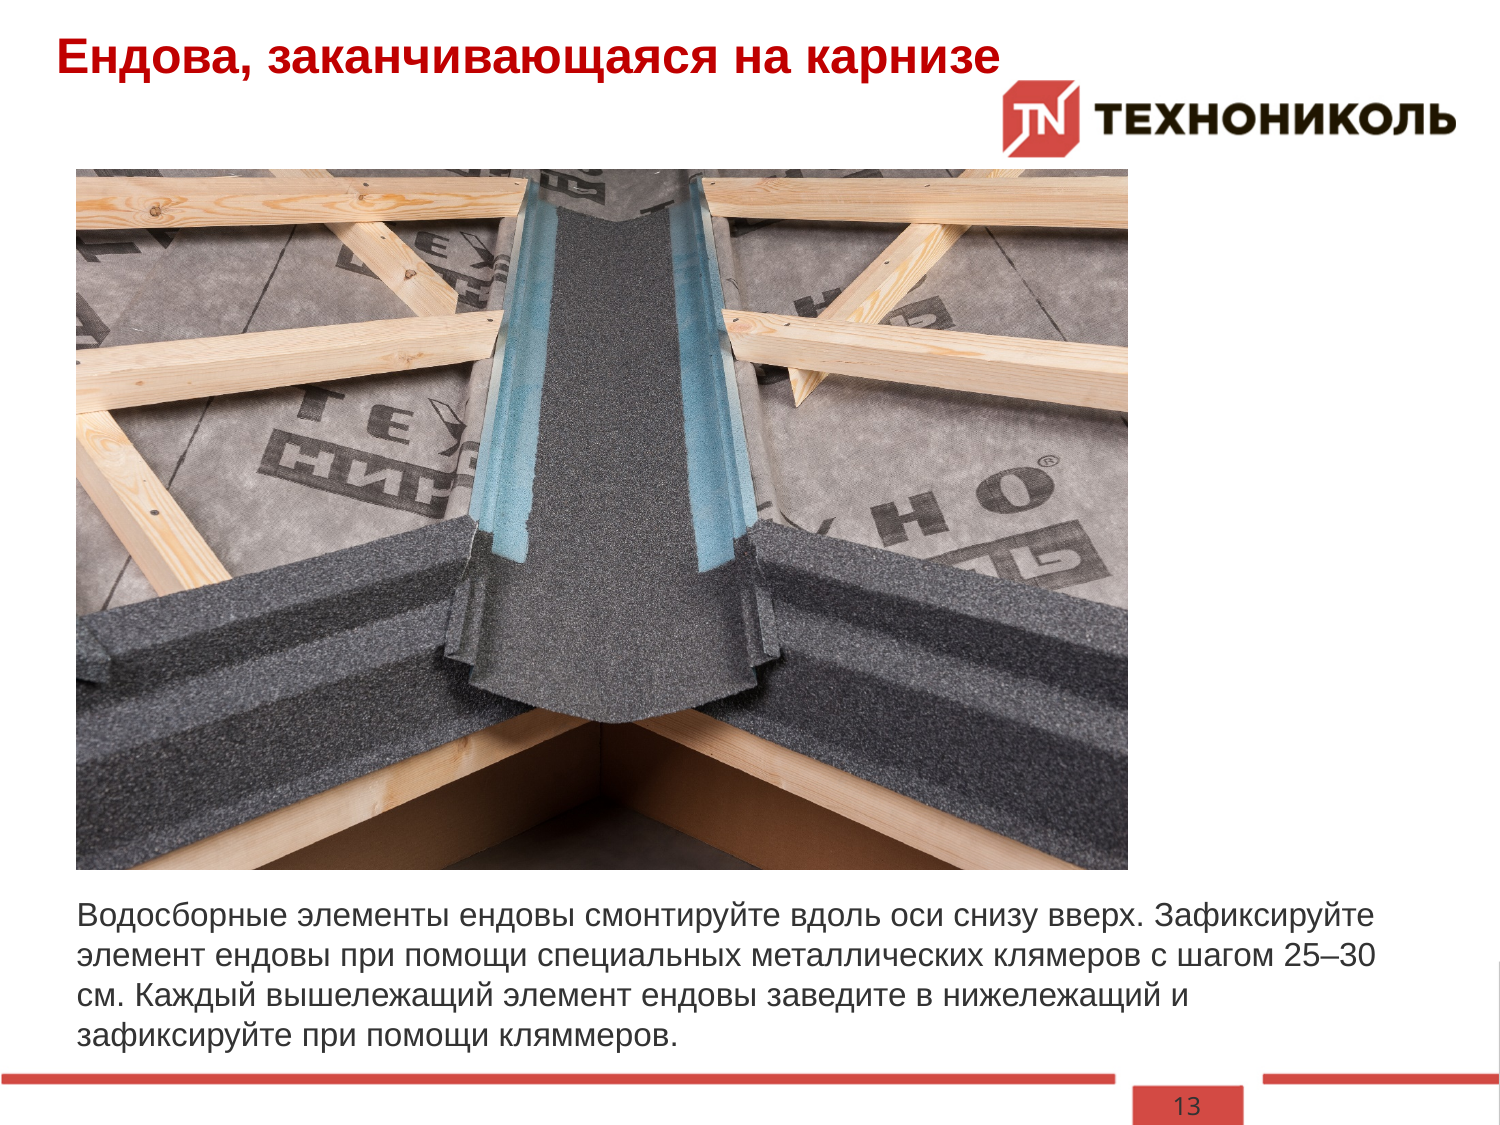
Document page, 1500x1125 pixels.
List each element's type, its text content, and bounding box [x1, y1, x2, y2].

picture [0, 75, 1500, 1125]
text_box [0, 0, 1500, 75]
text_box Ендова, заканчивающаяся на карнизе [41, 16, 1317, 75]
slide_number 13 [1127, 1082, 1247, 1125]
text_box Водосборные элементы ендовы смонтируйте вдоль оси снизу вверх. Зафиксируйте элемент ендовы при помощи специальных металлических клямеров с шагом 25–30 см. Каждый вышележащий элемент ендовы заведите в нижележащий и зафиксируйте при помощи кляммеров. [76, 893, 1404, 1035]
